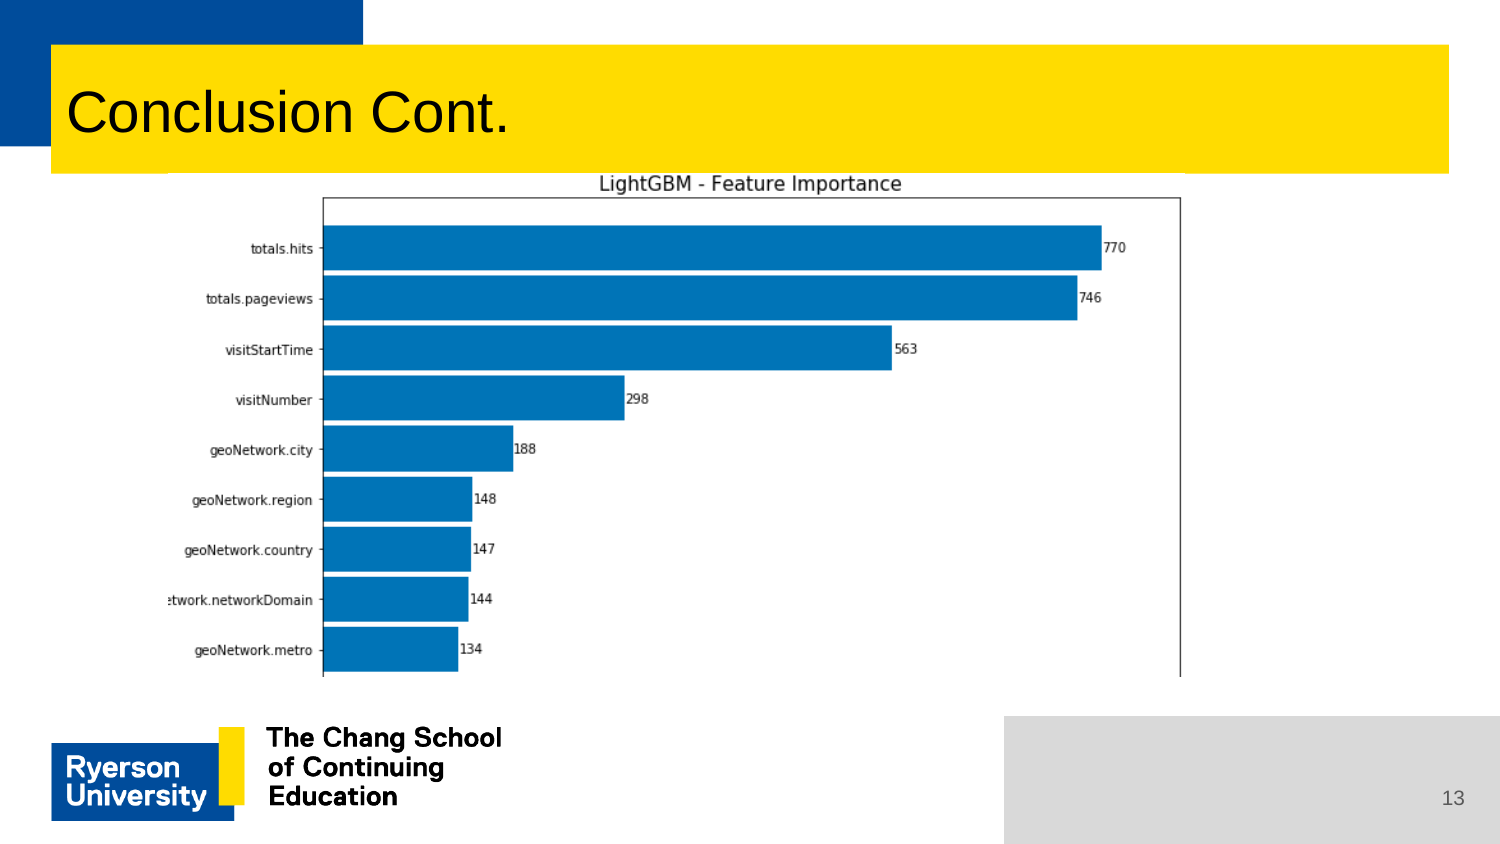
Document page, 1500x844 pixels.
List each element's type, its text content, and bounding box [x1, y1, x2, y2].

picture [51, 726, 501, 821]
slide_number 13 [1389, 764, 1480, 830]
picture [167, 173, 1185, 677]
title Conclusion Cont. [51, 44, 1449, 174]
